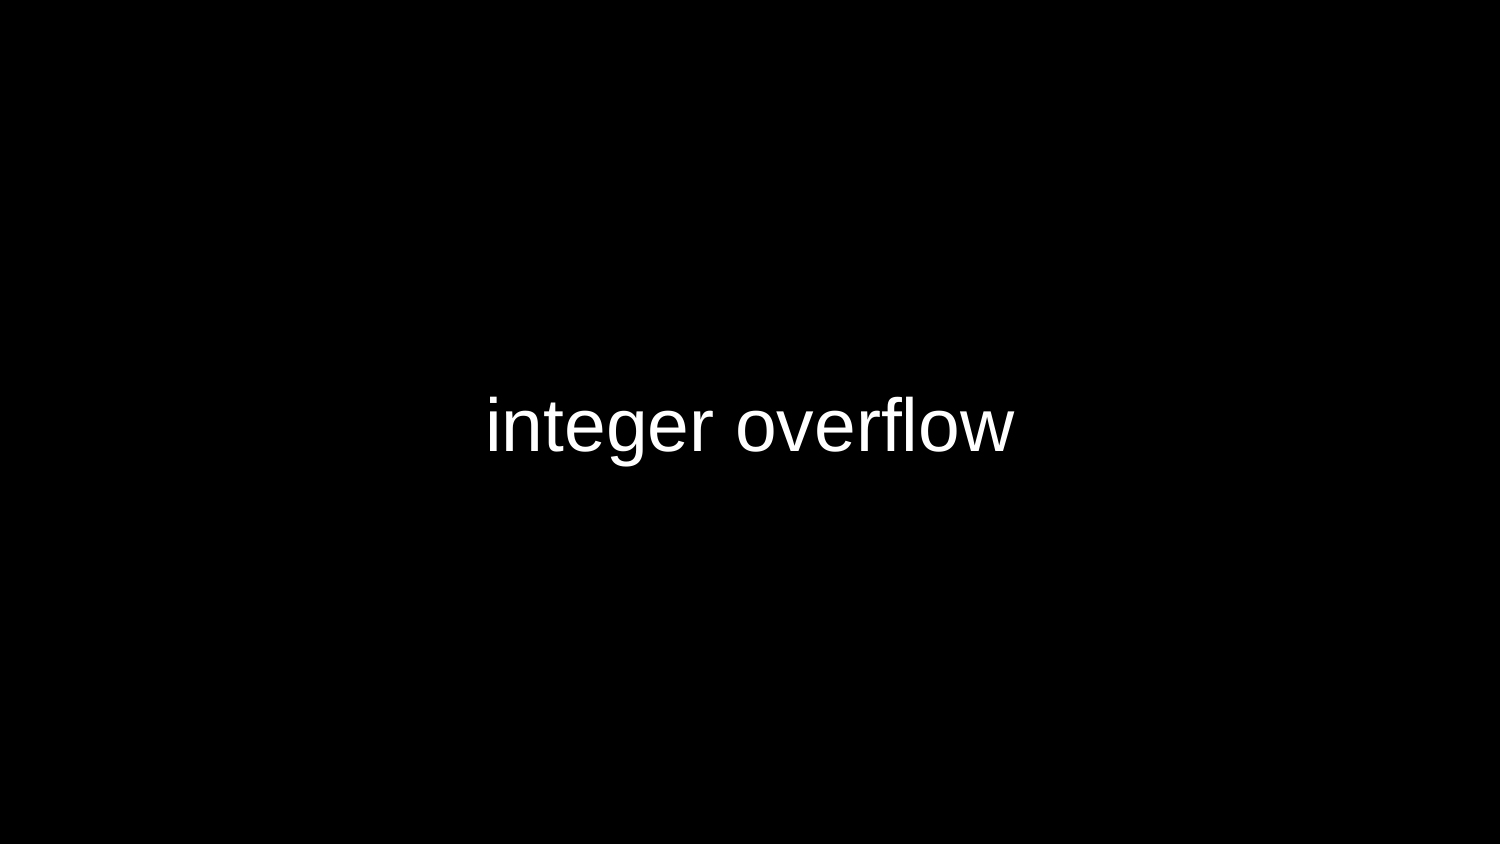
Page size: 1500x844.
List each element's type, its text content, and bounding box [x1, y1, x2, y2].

title integer overflow [51, 352, 1449, 491]
